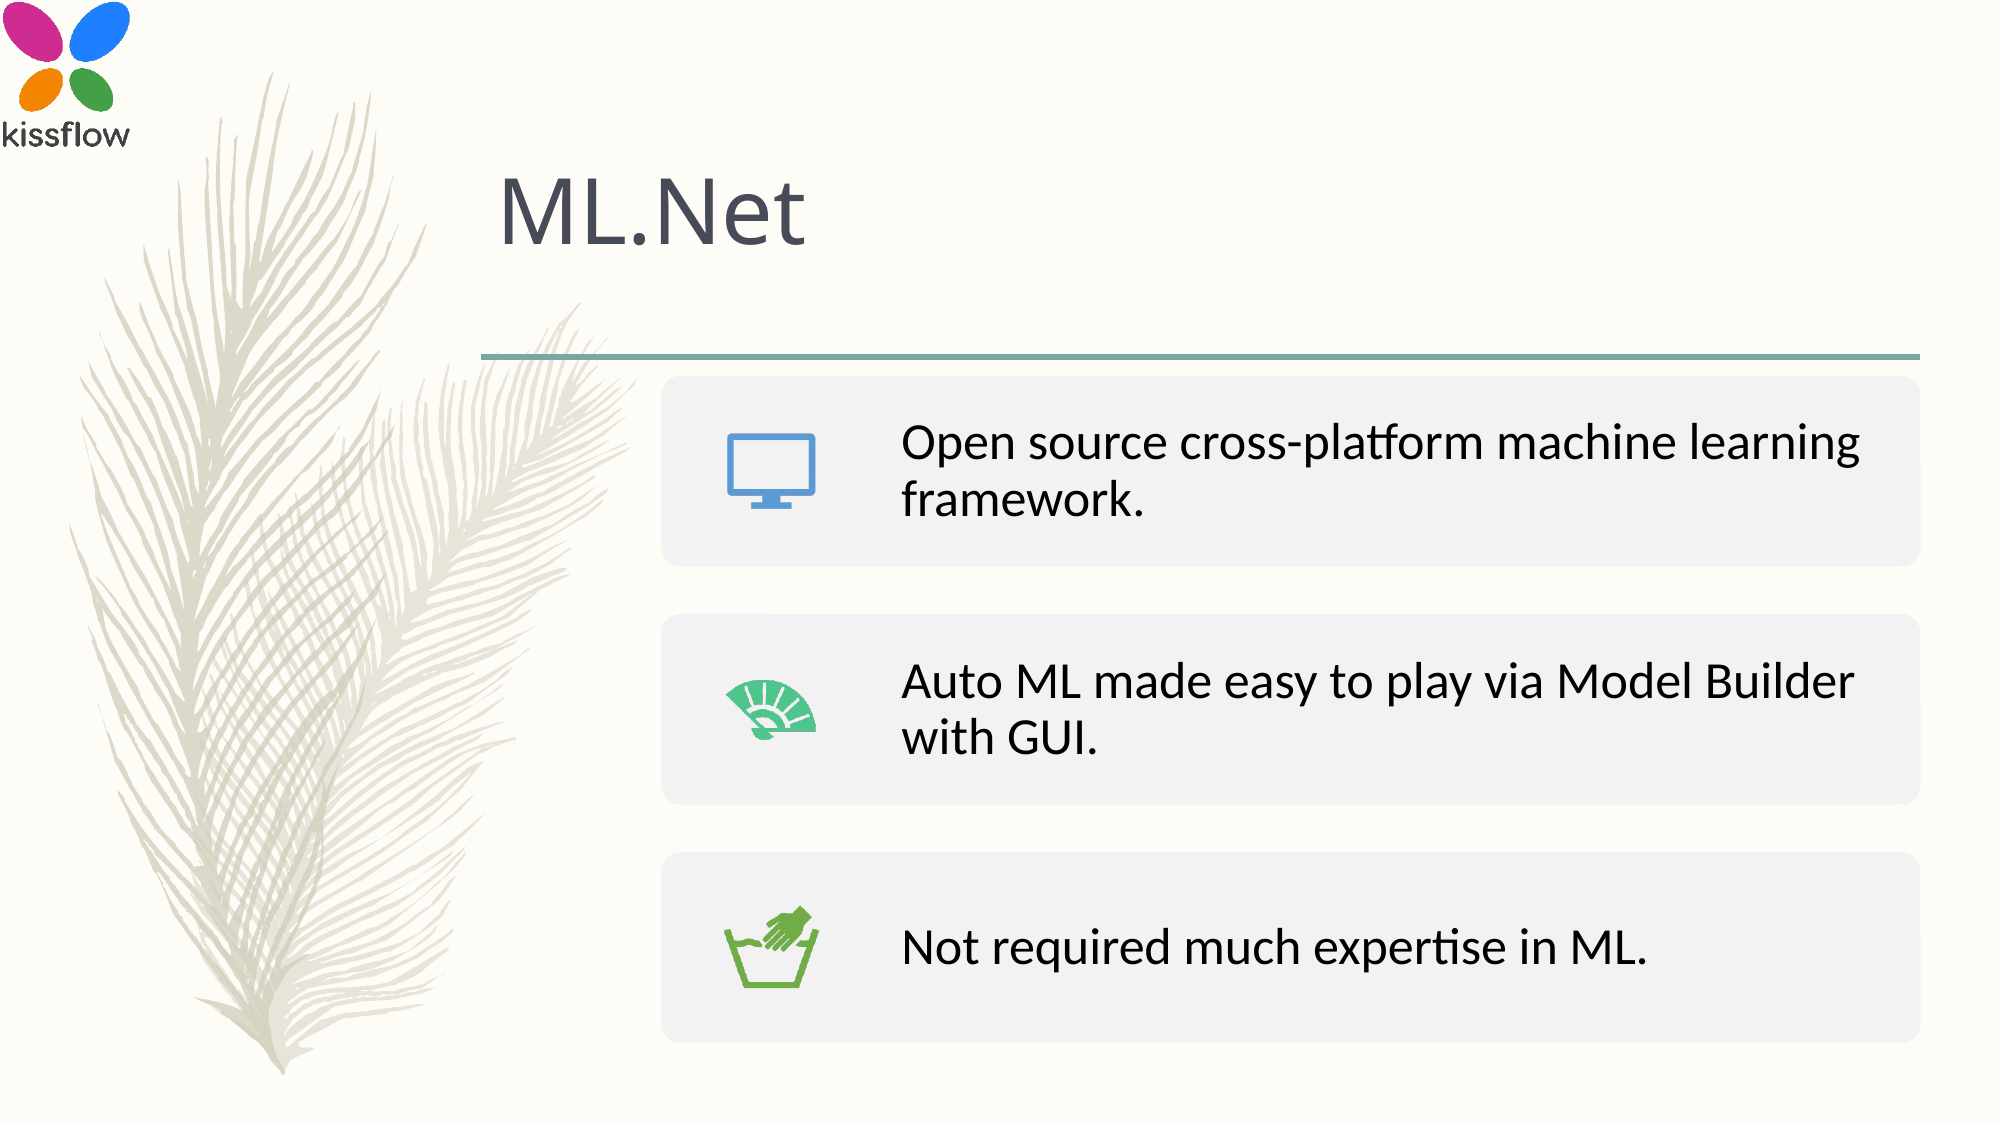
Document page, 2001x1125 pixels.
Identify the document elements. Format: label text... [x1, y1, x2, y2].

title ML.Net [481, 149, 1921, 376]
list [661, 375, 1921, 1043]
picture [0, 0, 132, 151]
